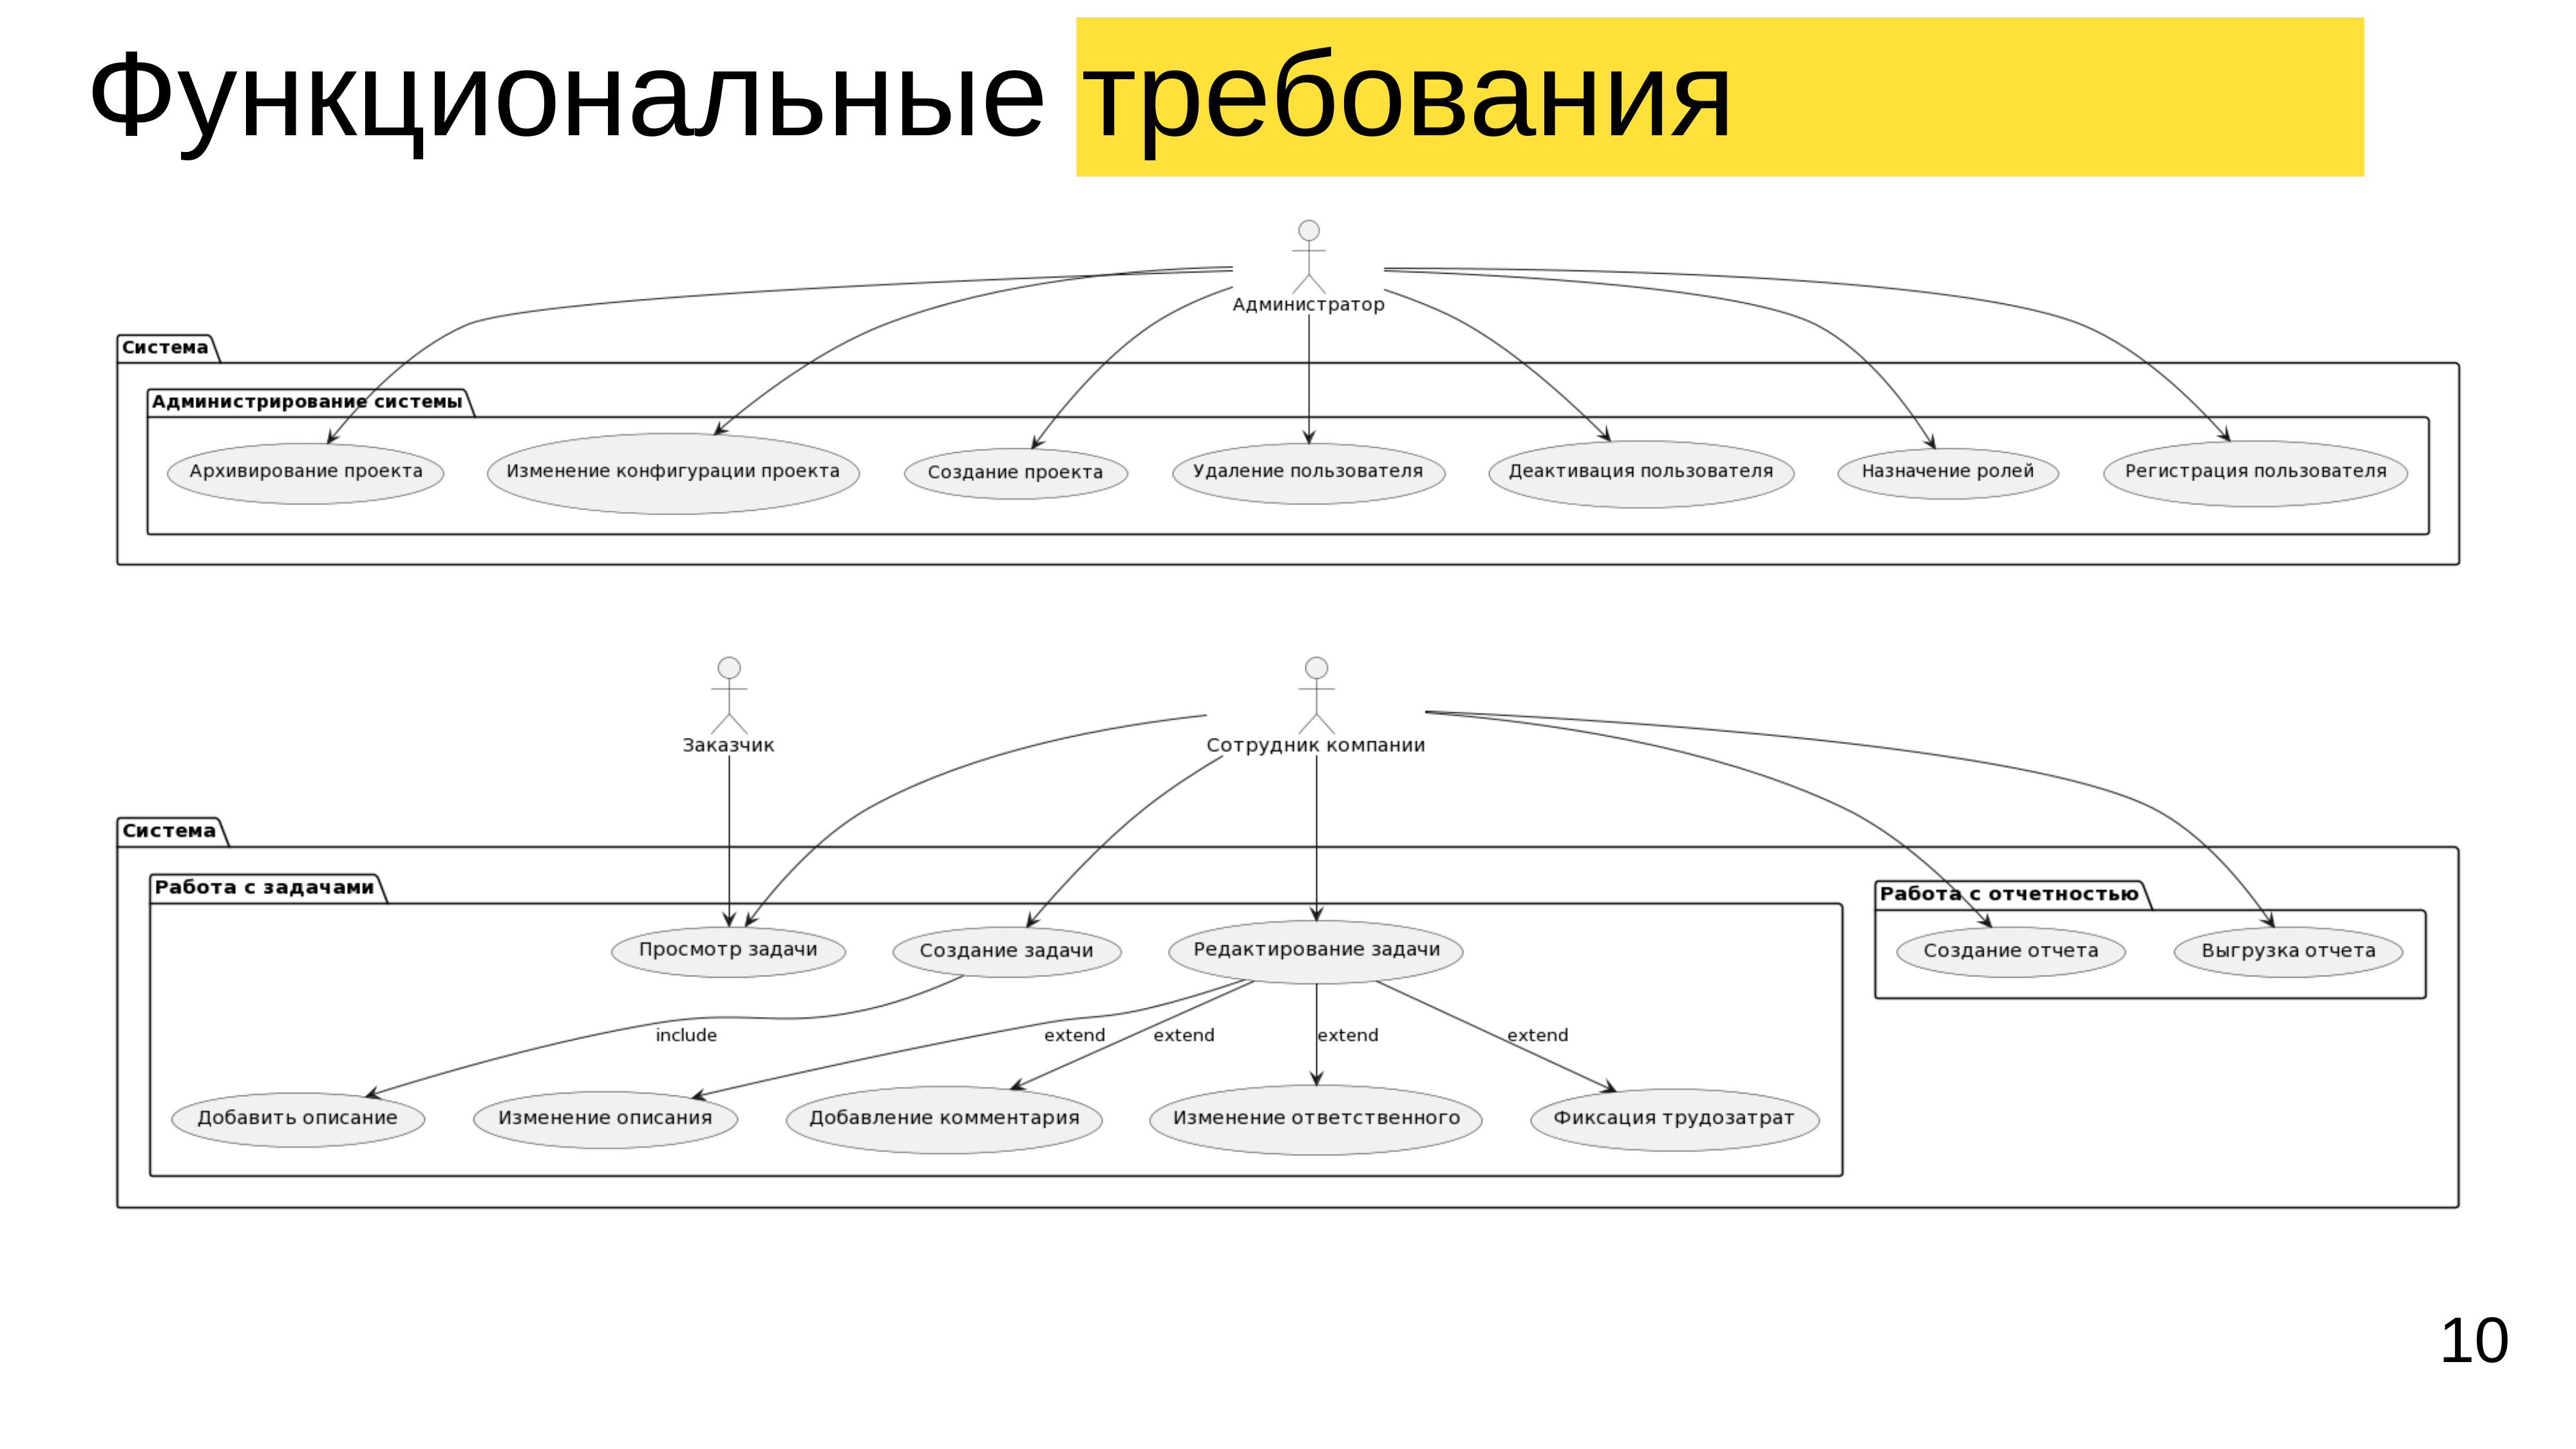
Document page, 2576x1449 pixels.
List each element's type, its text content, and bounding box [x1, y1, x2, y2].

text_box [1076, 17, 2365, 177]
slide_number ‹#› [2382, 1292, 2516, 1449]
text_box Функциональные требования [80, 25, 2083, 167]
picture [109, 213, 2467, 573]
picture [109, 649, 2467, 1215]
